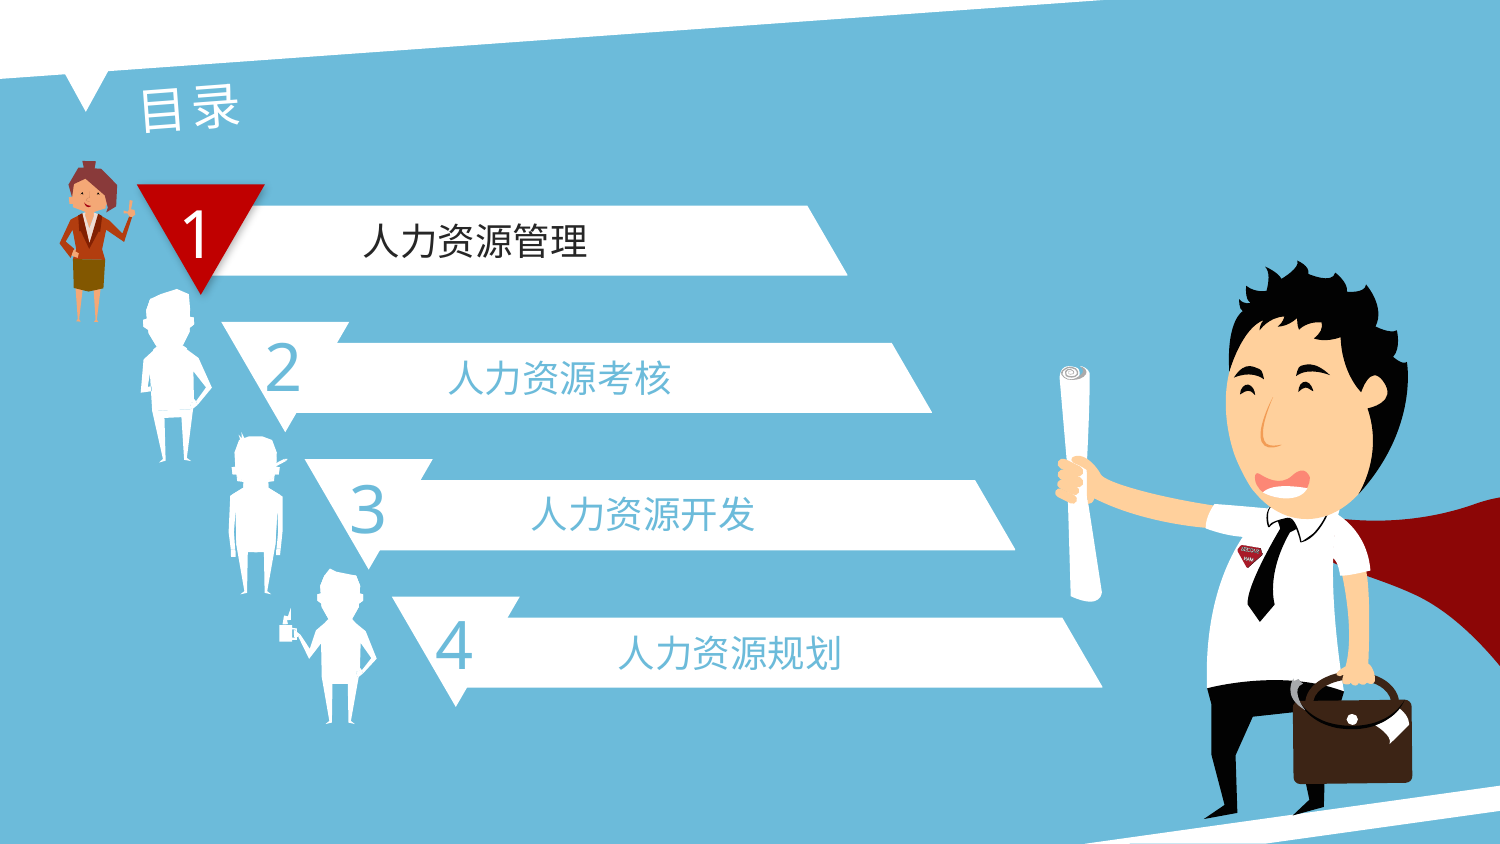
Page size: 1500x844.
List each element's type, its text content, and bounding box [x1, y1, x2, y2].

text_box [139, 288, 212, 462]
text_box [142, 184, 848, 295]
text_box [279, 568, 377, 725]
text_box 目录 [119, 63, 271, 149]
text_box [228, 432, 288, 595]
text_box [391, 595, 1054, 707]
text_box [304, 459, 1016, 570]
text_box [1084, 819, 1450, 844]
text_box [0, 0, 1118, 80]
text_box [1054, 260, 1500, 819]
text_box [57, 62, 115, 114]
text_box [0, 0, 1500, 844]
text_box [60, 160, 142, 320]
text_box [221, 317, 932, 433]
